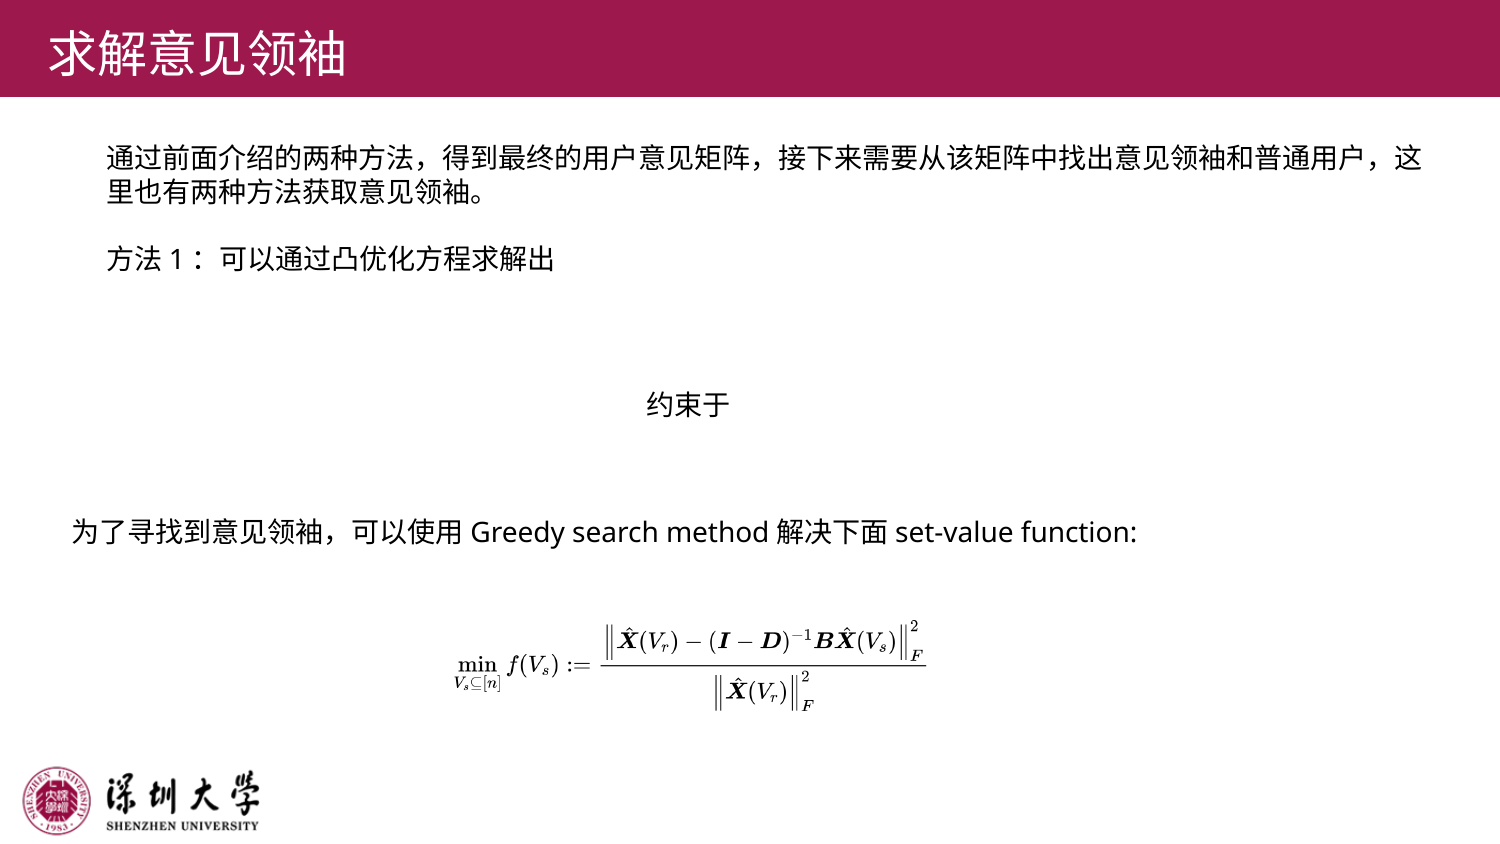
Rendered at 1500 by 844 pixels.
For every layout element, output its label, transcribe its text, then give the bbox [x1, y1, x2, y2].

picture [452, 619, 930, 711]
text_box 为了寻找到意见领袖，可以使用Greedy search method解决下面set-value function: [56, 507, 1160, 556]
picture [0, 758, 291, 844]
picture [0, 0, 1500, 97]
